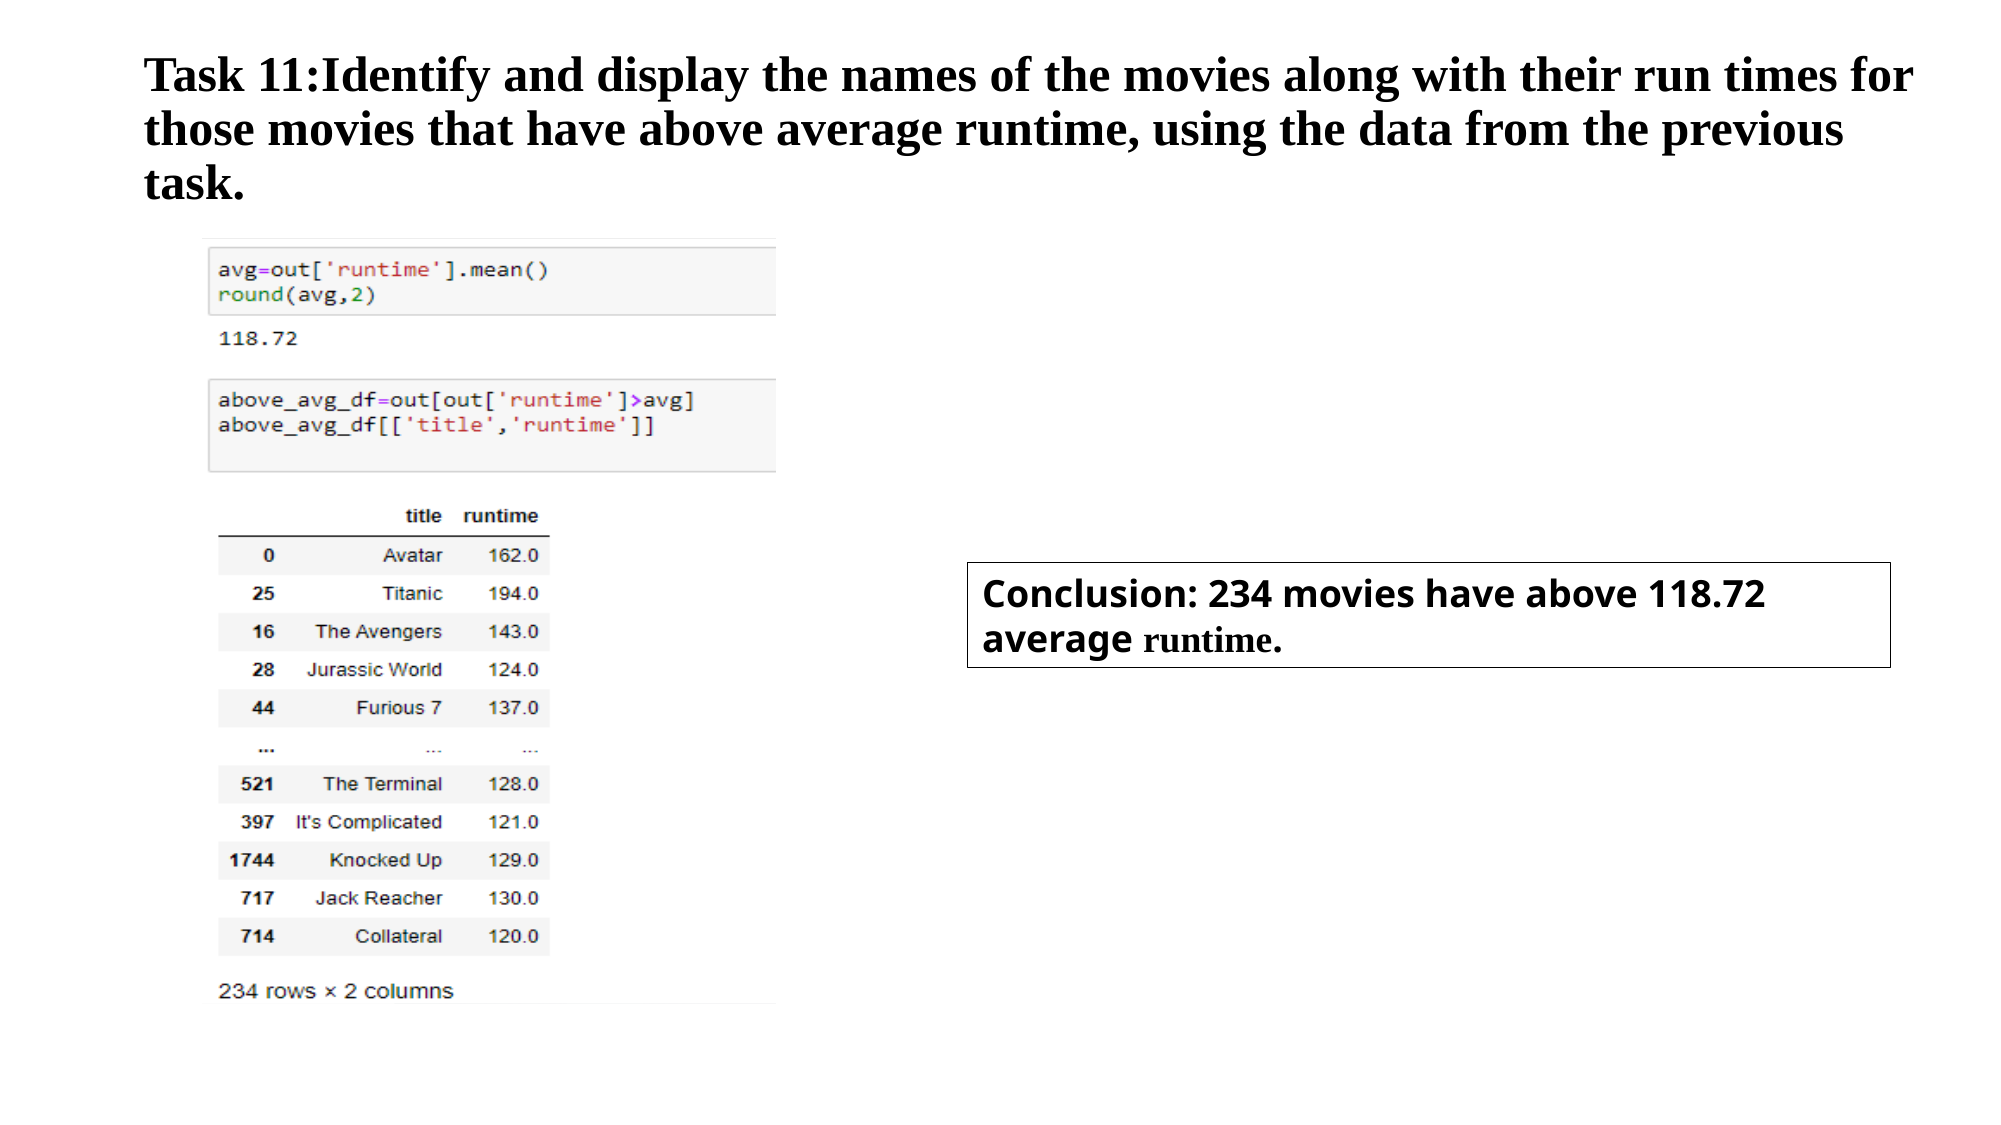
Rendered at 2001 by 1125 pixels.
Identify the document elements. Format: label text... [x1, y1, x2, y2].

title Task 11:Identify and display the names of the movies along with their run times for those movies that have above average runtime, using the data from the previous task. [128, 29, 1935, 229]
text_box Conclusion: 234 movies have above 118.72 average runtime. [967, 562, 1891, 668]
picture [202, 238, 776, 1004]
